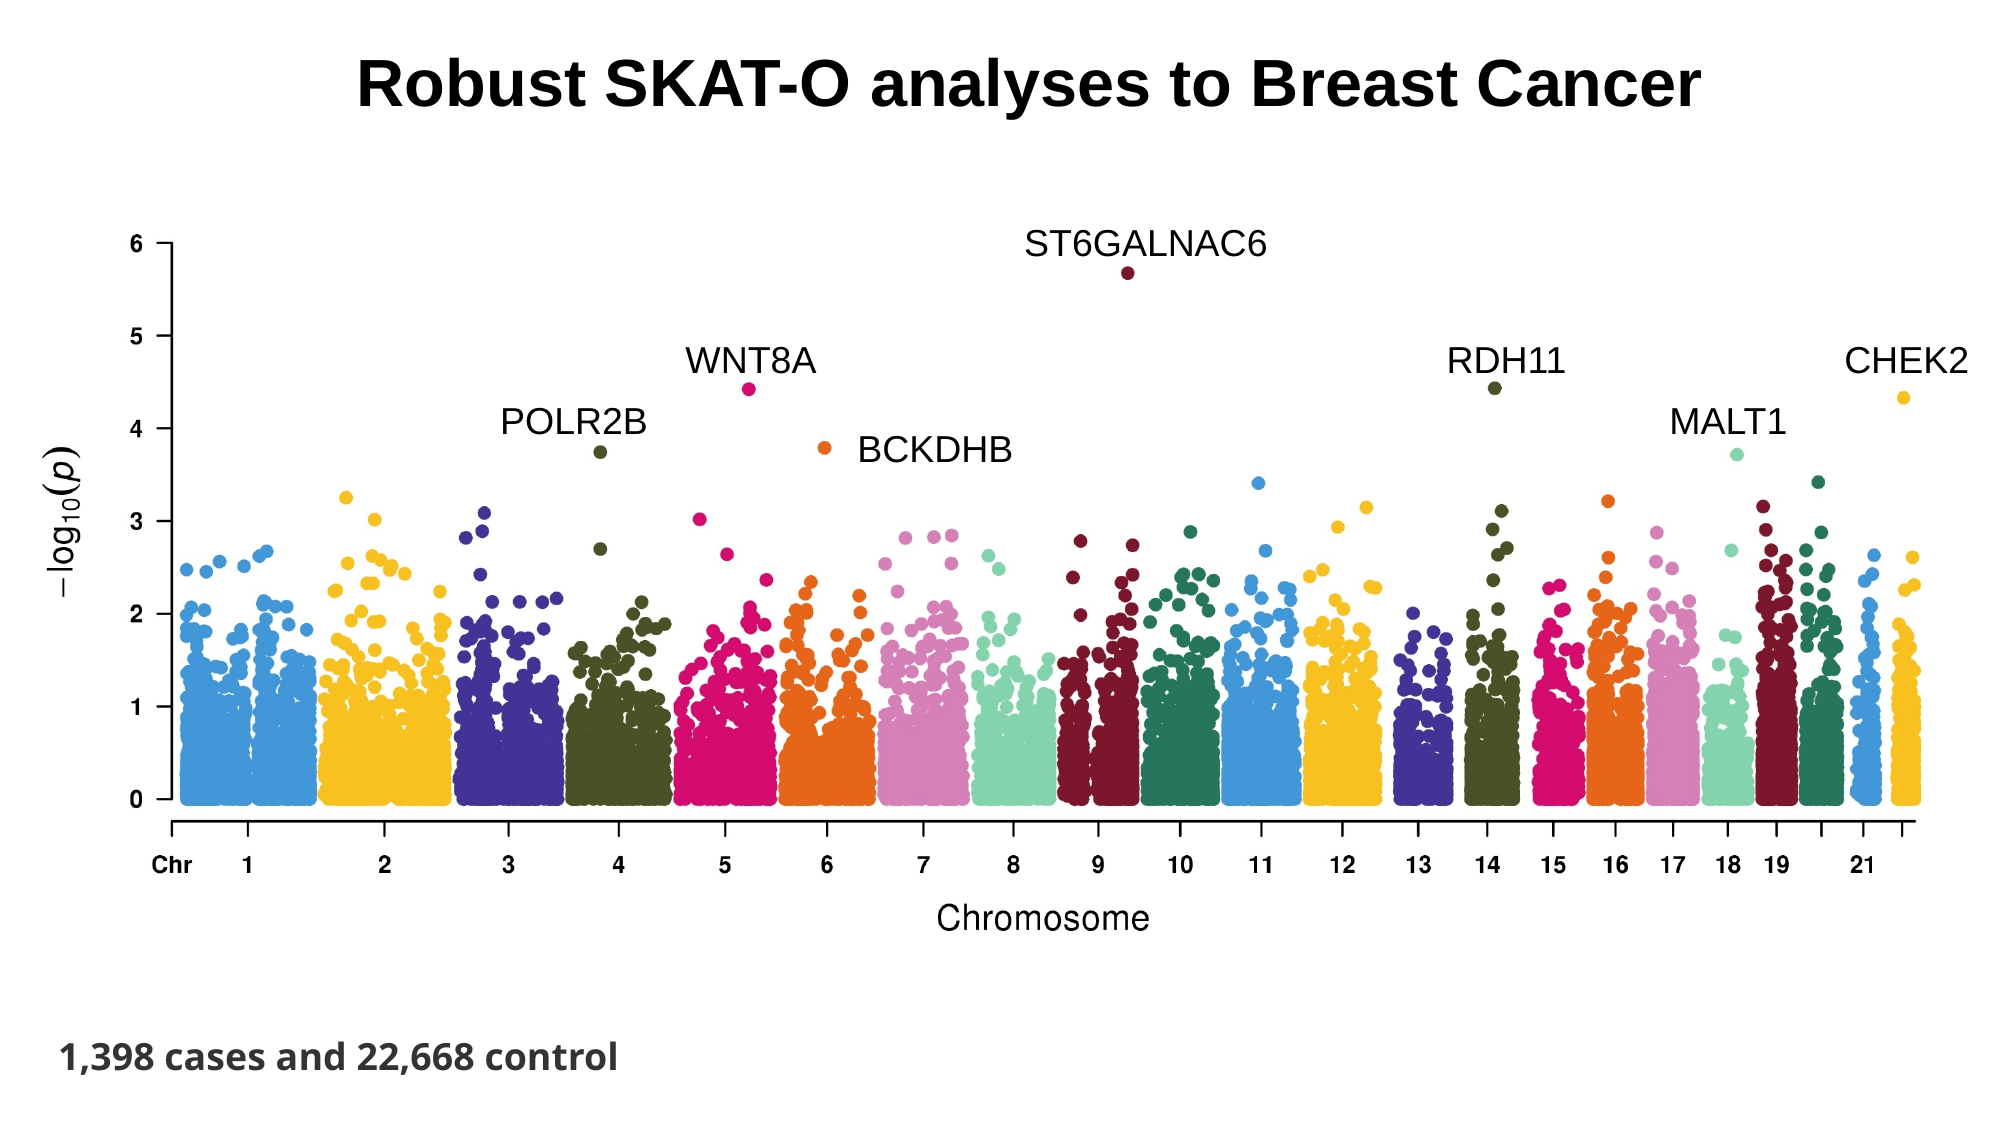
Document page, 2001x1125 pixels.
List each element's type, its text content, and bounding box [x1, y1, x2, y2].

text_box 1,398 cases and 22,668 control [43, 1025, 635, 1086]
picture [0, 211, 2000, 964]
text_box Robust SKAT-O analyses to Breast Cancer [341, 32, 1719, 127]
